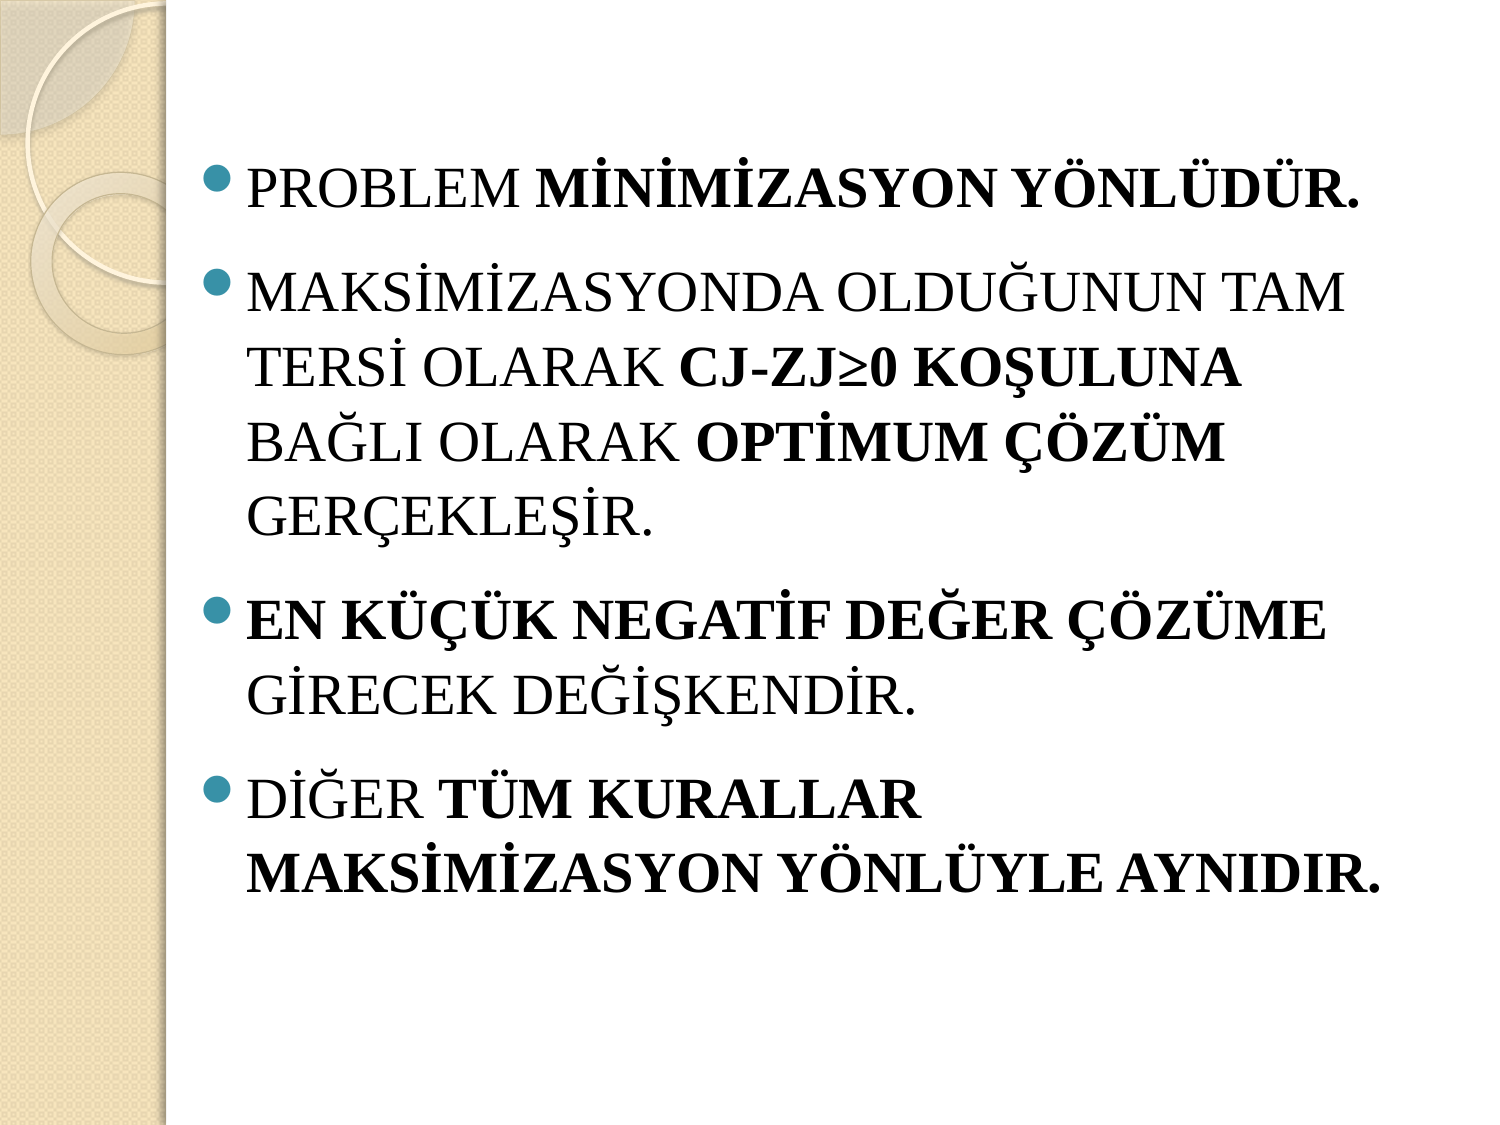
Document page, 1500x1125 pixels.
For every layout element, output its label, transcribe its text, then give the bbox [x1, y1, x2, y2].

list PROBLEM MİNİMİZASYON YÖNLÜDÜR. MAKSİMİZASYONDA OLDUĞUNUN TAM TERSİ OLARAK CJ-ZJ≥0 KOŞULUNA BAĞLI OLARAK OPTİMUM ÇÖZÜM GERÇEKLEŞİR. EN KÜÇÜK NEGATİF DEĞER ÇÖZÜME GİRECEK DEĞİŞKENDİR. DİĞER TÜM KURALLAR MAKSİMİZASYON YÖNLÜYLE AYNIDIR. [171, 137, 1402, 953]
